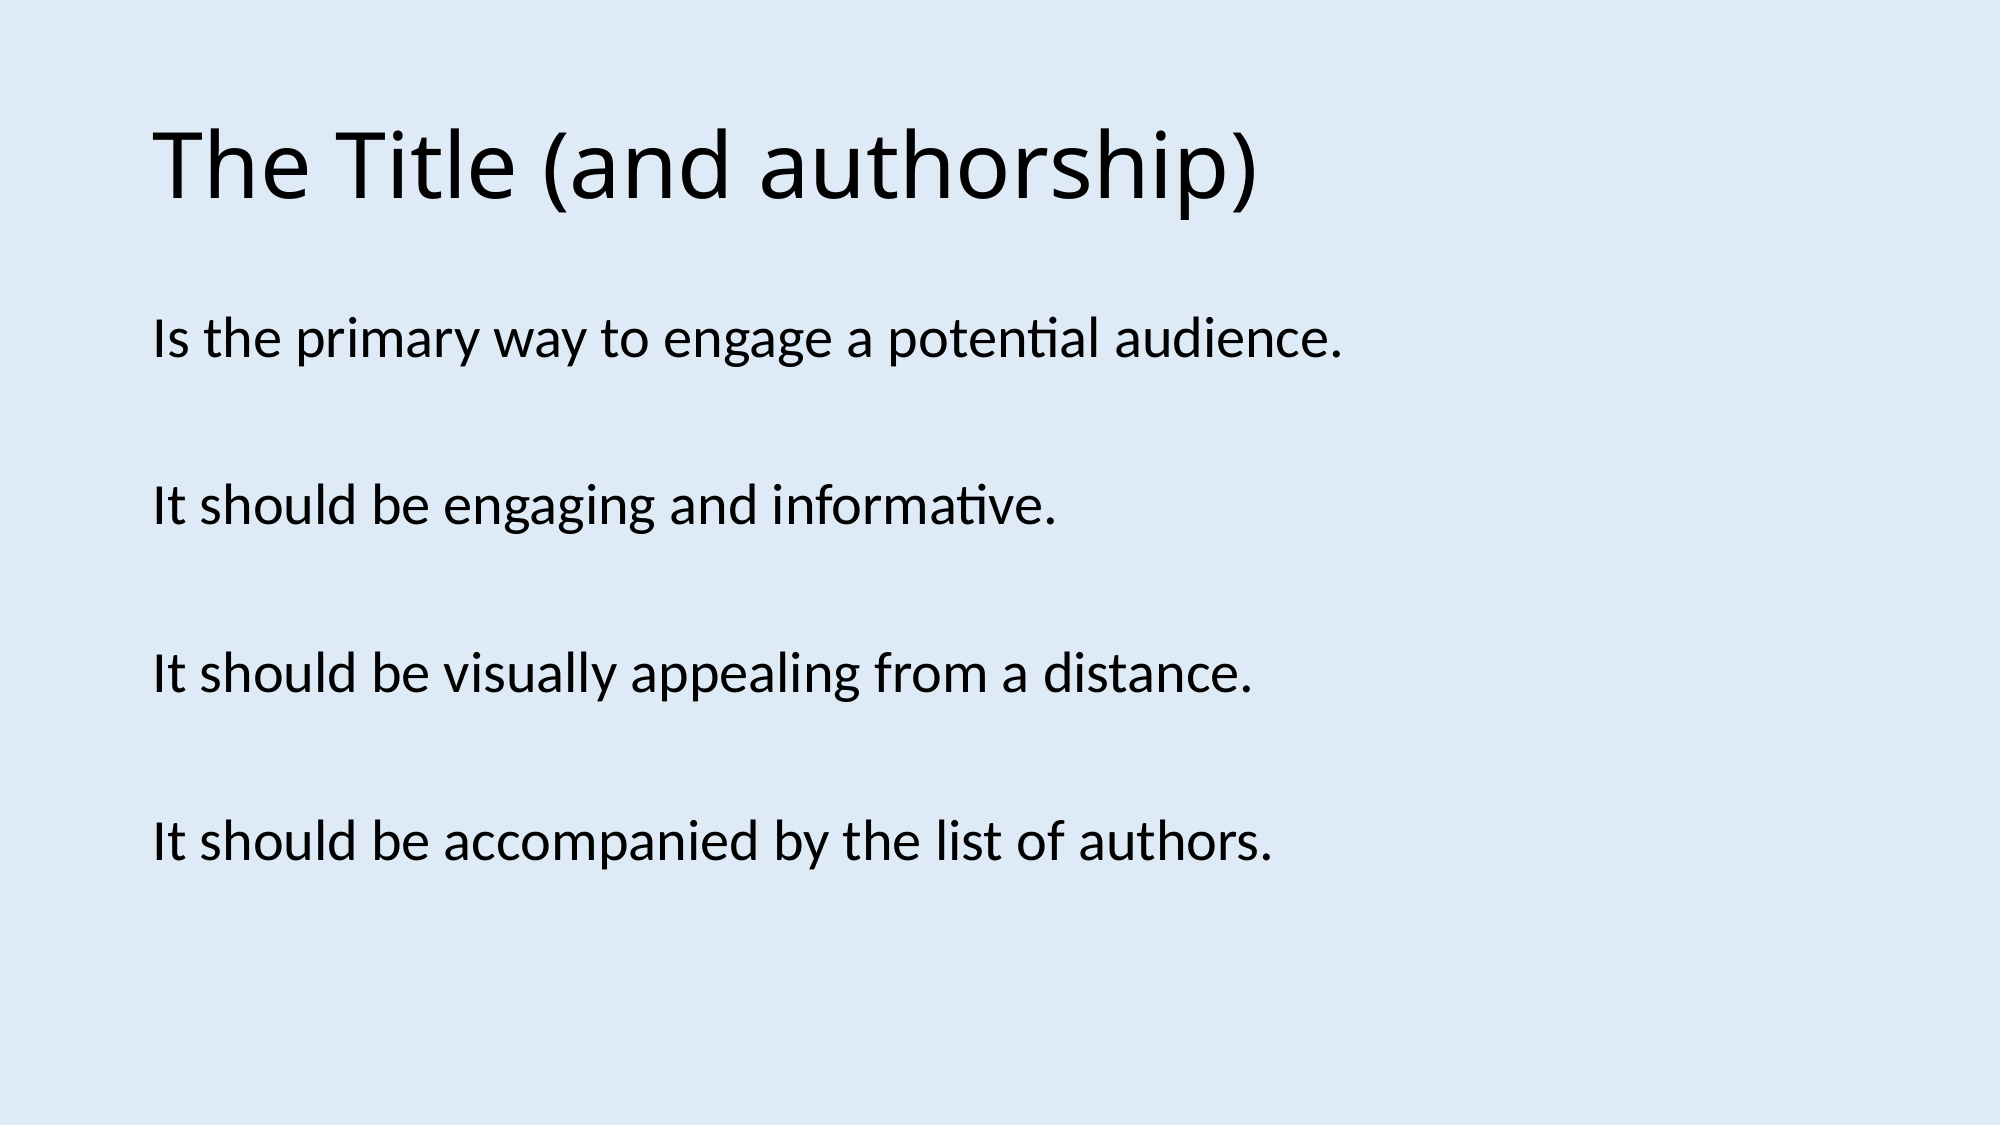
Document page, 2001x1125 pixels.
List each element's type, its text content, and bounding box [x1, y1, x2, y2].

title The Title (and authorship) [137, 59, 1863, 278]
list Is the primary way to engage a potential audience. It should be engaging and informative. It should be visually appealing from a distance. It should be accompanied by the list of authors. [137, 299, 1863, 1014]
